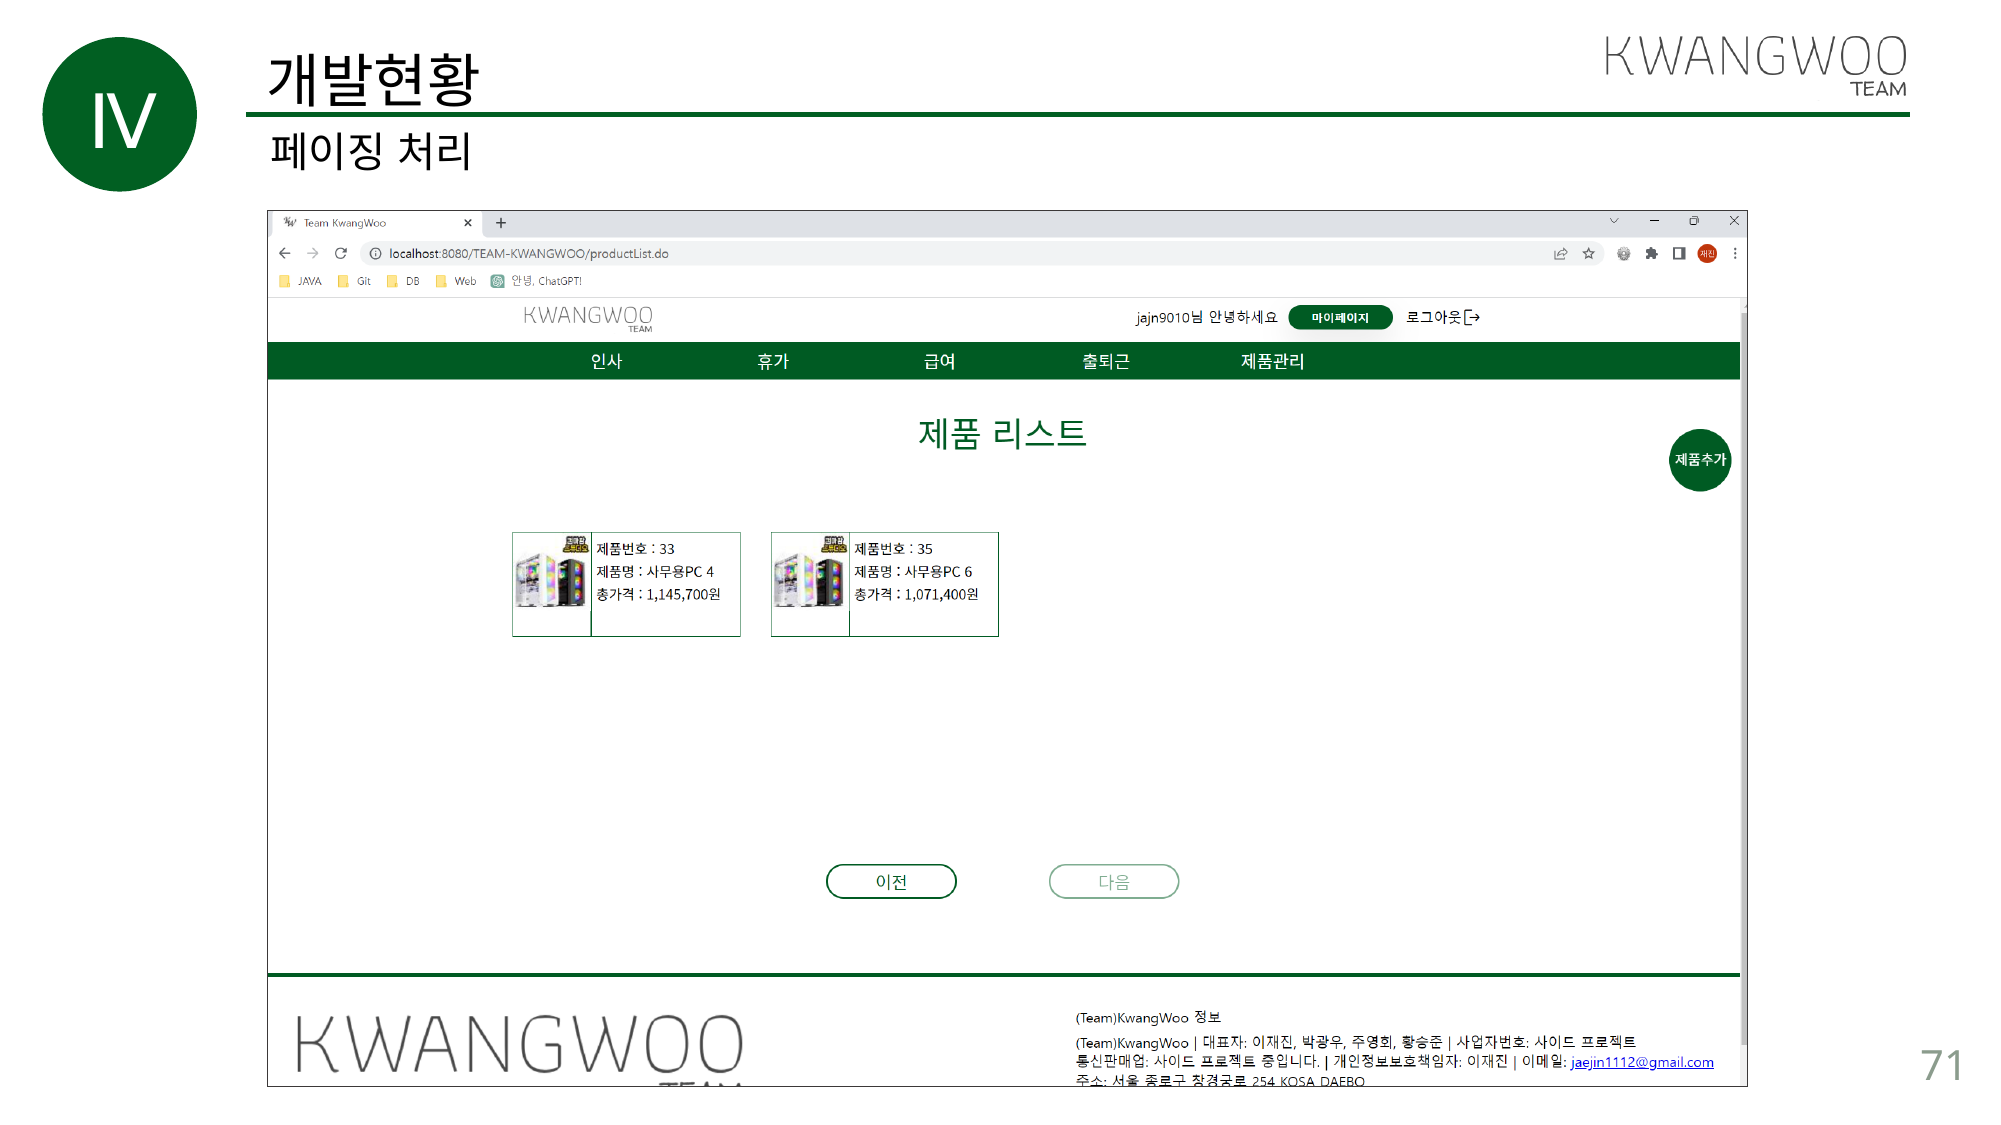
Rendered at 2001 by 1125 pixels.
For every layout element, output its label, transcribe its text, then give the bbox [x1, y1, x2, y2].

text_box 개발현황 [252, 115, 496, 122]
slide_number 71 [1533, 1037, 1984, 1098]
picture [267, 210, 1748, 1087]
text_box 개발현황 [252, 37, 496, 114]
text_box 페이징 처리 [255, 122, 490, 184]
text_box Ⅳ [73, 66, 173, 172]
text_box [41, 36, 198, 193]
picture [1602, 32, 1911, 101]
